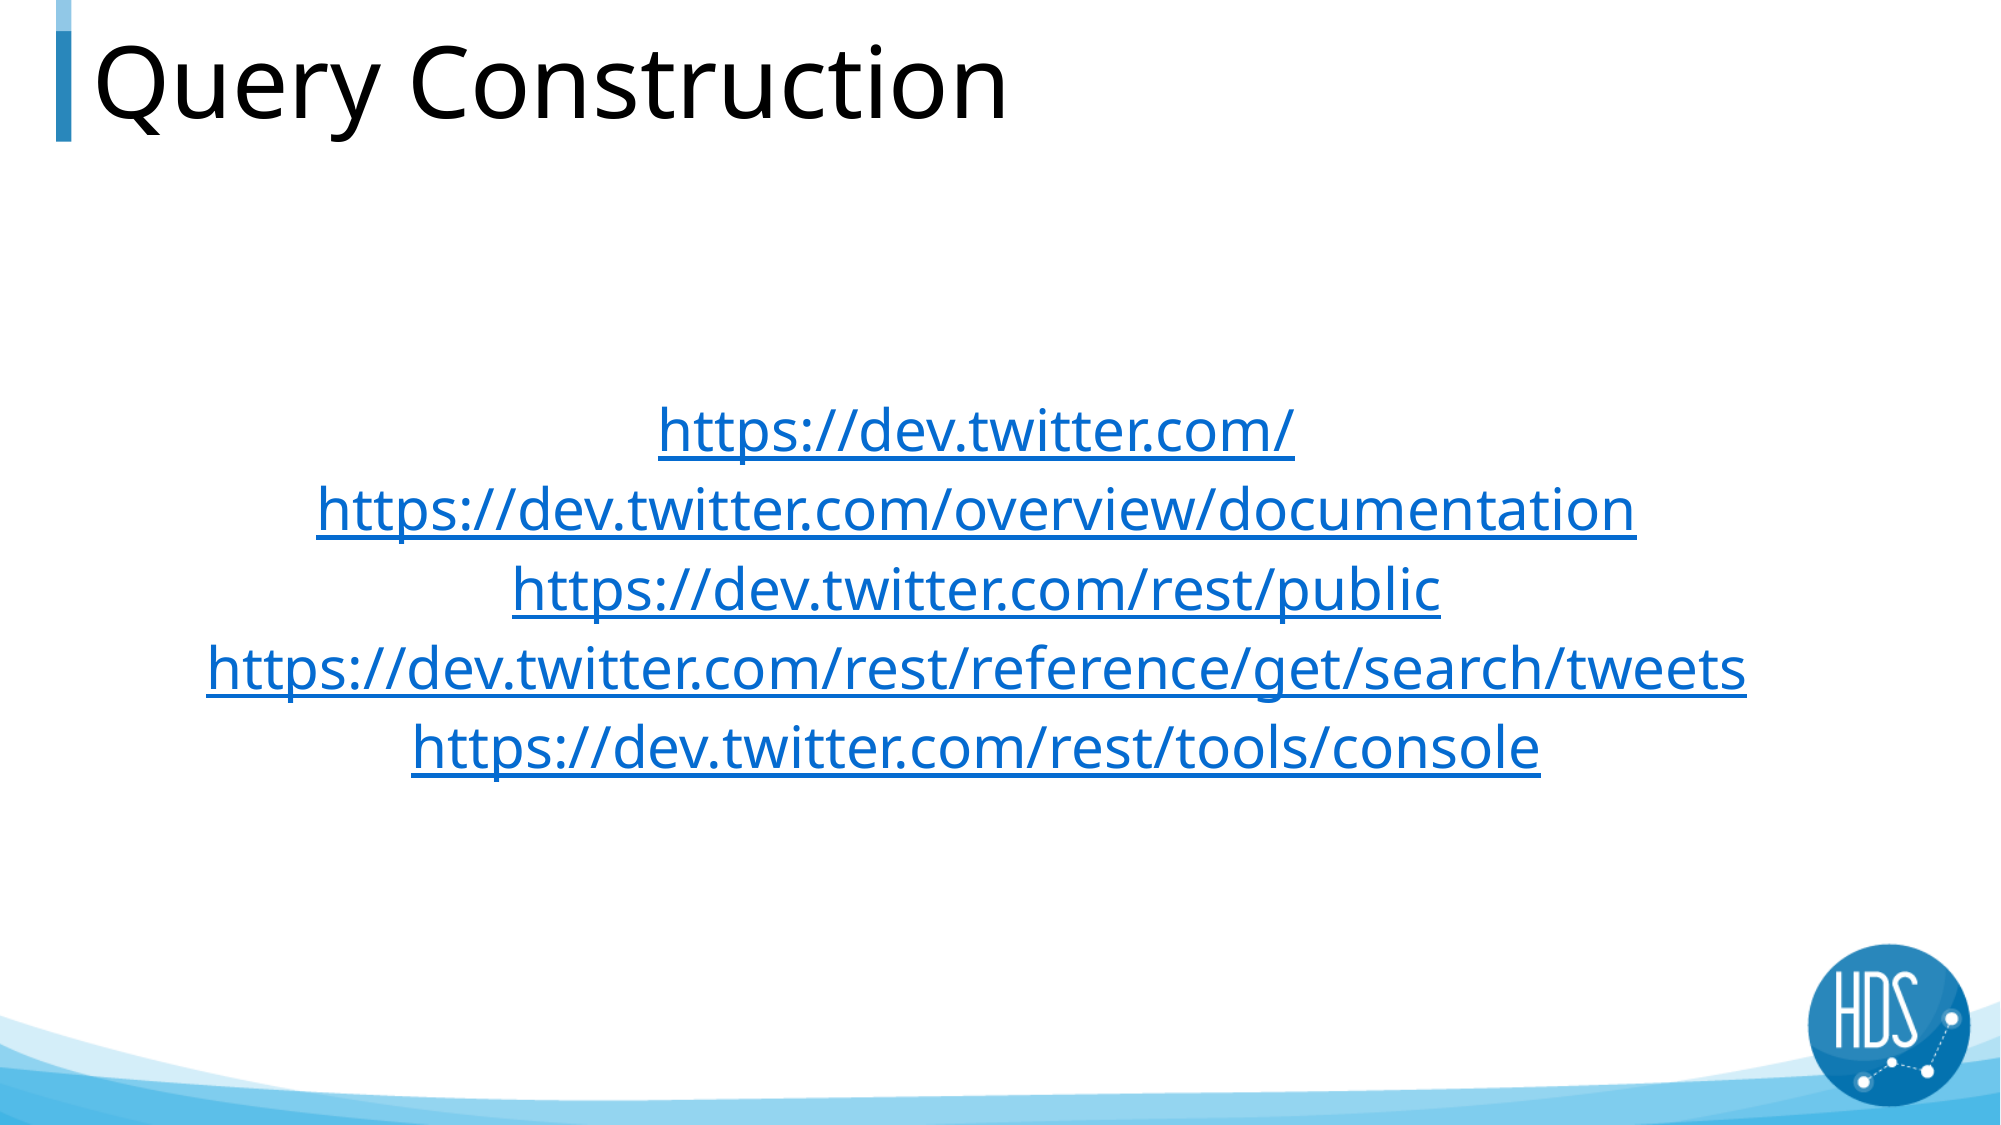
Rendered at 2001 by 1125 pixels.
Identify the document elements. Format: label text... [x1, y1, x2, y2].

picture [0, 0, 2001, 1125]
text_box https://dev.twitter.com/ https://dev.twitter.com/overview/documentation https://dev.twitter.com/rest/public https://dev.twitter.com/rest/reference/get/search/tweets https://dev.twitter.com/rest/tools/console [109, 385, 1844, 897]
text_box [55, 0, 72, 32]
title Query Construction [77, 31, 1977, 142]
text_box [55, 32, 72, 143]
